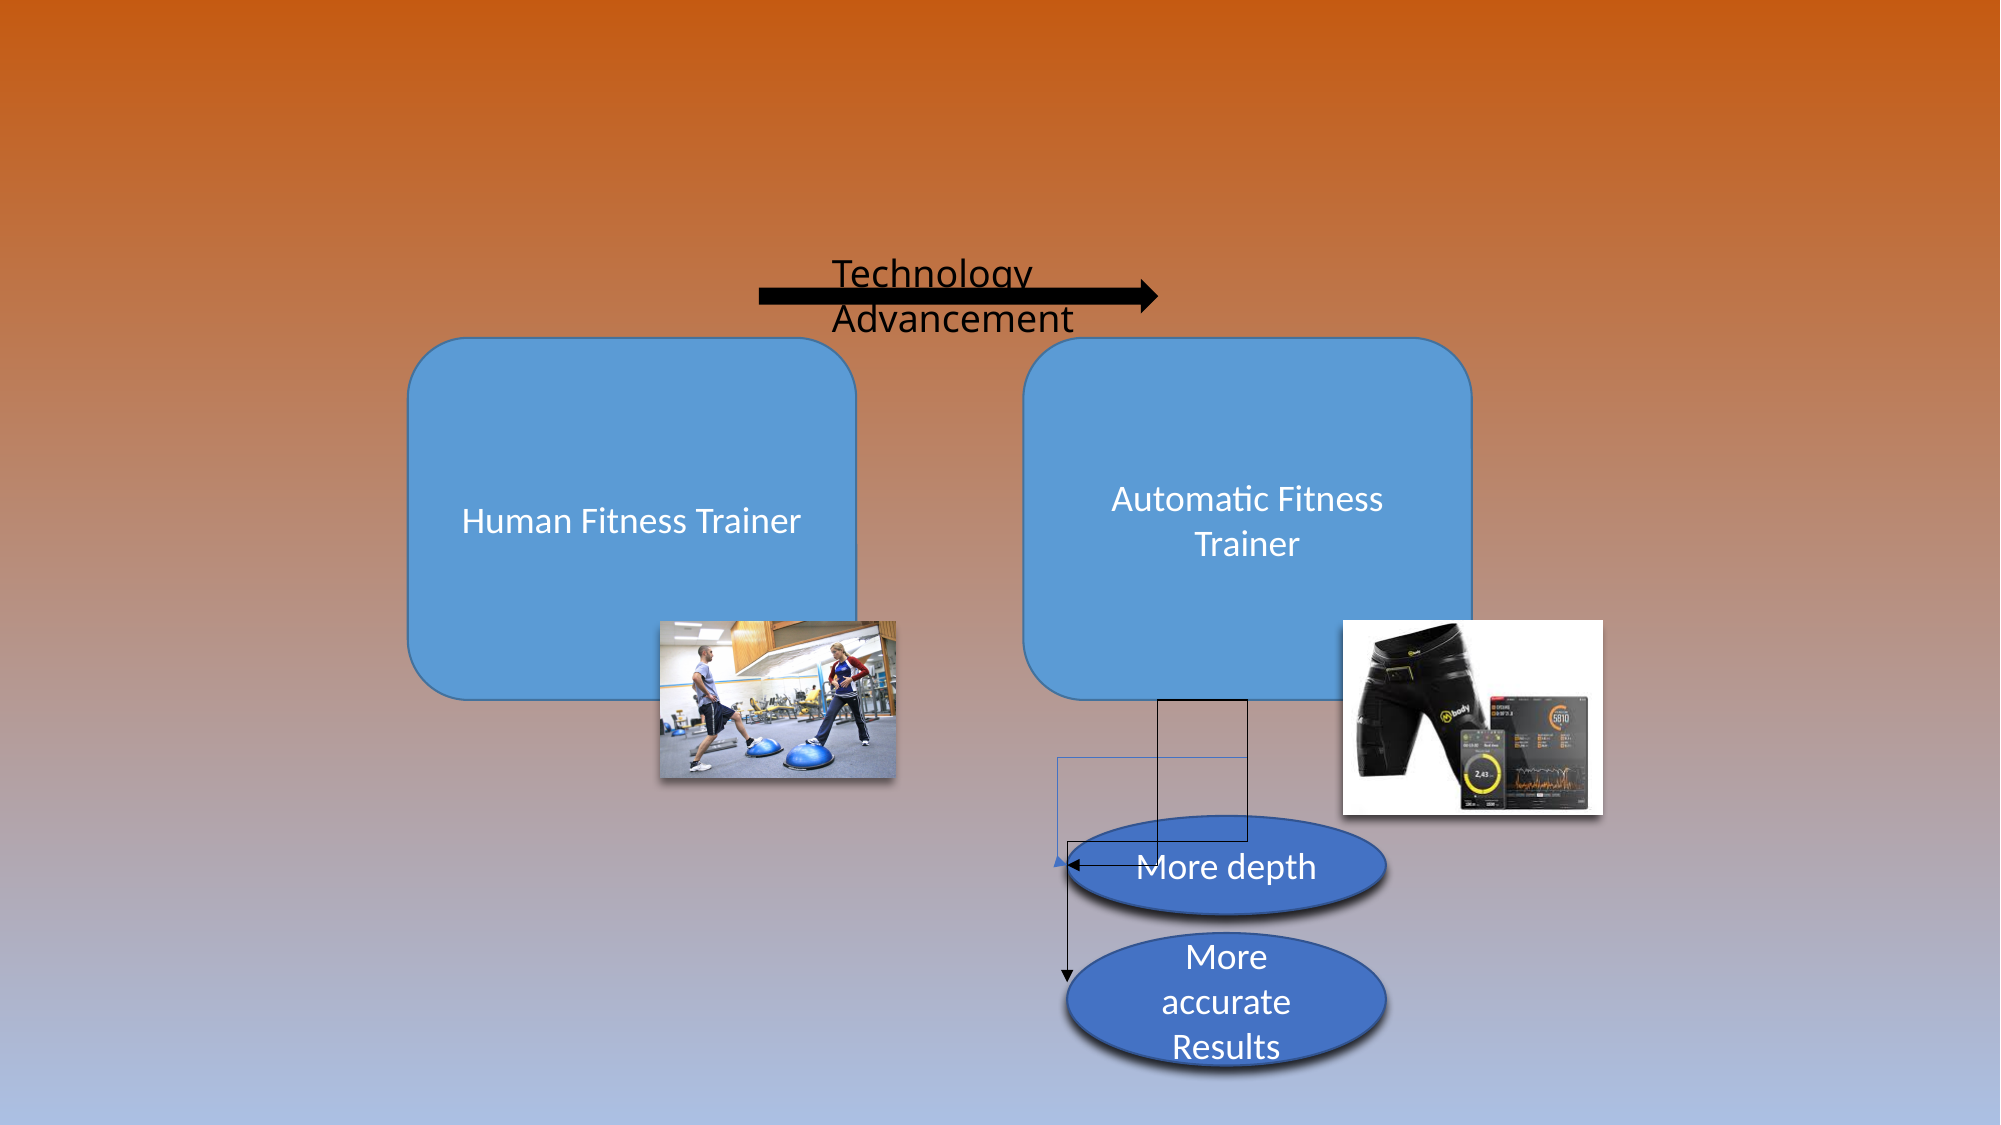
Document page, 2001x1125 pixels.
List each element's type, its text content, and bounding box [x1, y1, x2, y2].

text_box More depth [1299, 820, 1387, 910]
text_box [1016, 750, 1299, 932]
picture [1343, 620, 1603, 815]
text_box Technology Advancement [817, 243, 1183, 348]
text_box Human Fitness Trainer [406, 336, 858, 701]
text_box Automatic Fitness Trainer [1022, 336, 1473, 701]
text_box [1074, 692, 1240, 750]
picture [660, 621, 896, 779]
text_box [758, 287, 817, 305]
text_box More accurate Results [1066, 932, 1387, 1067]
